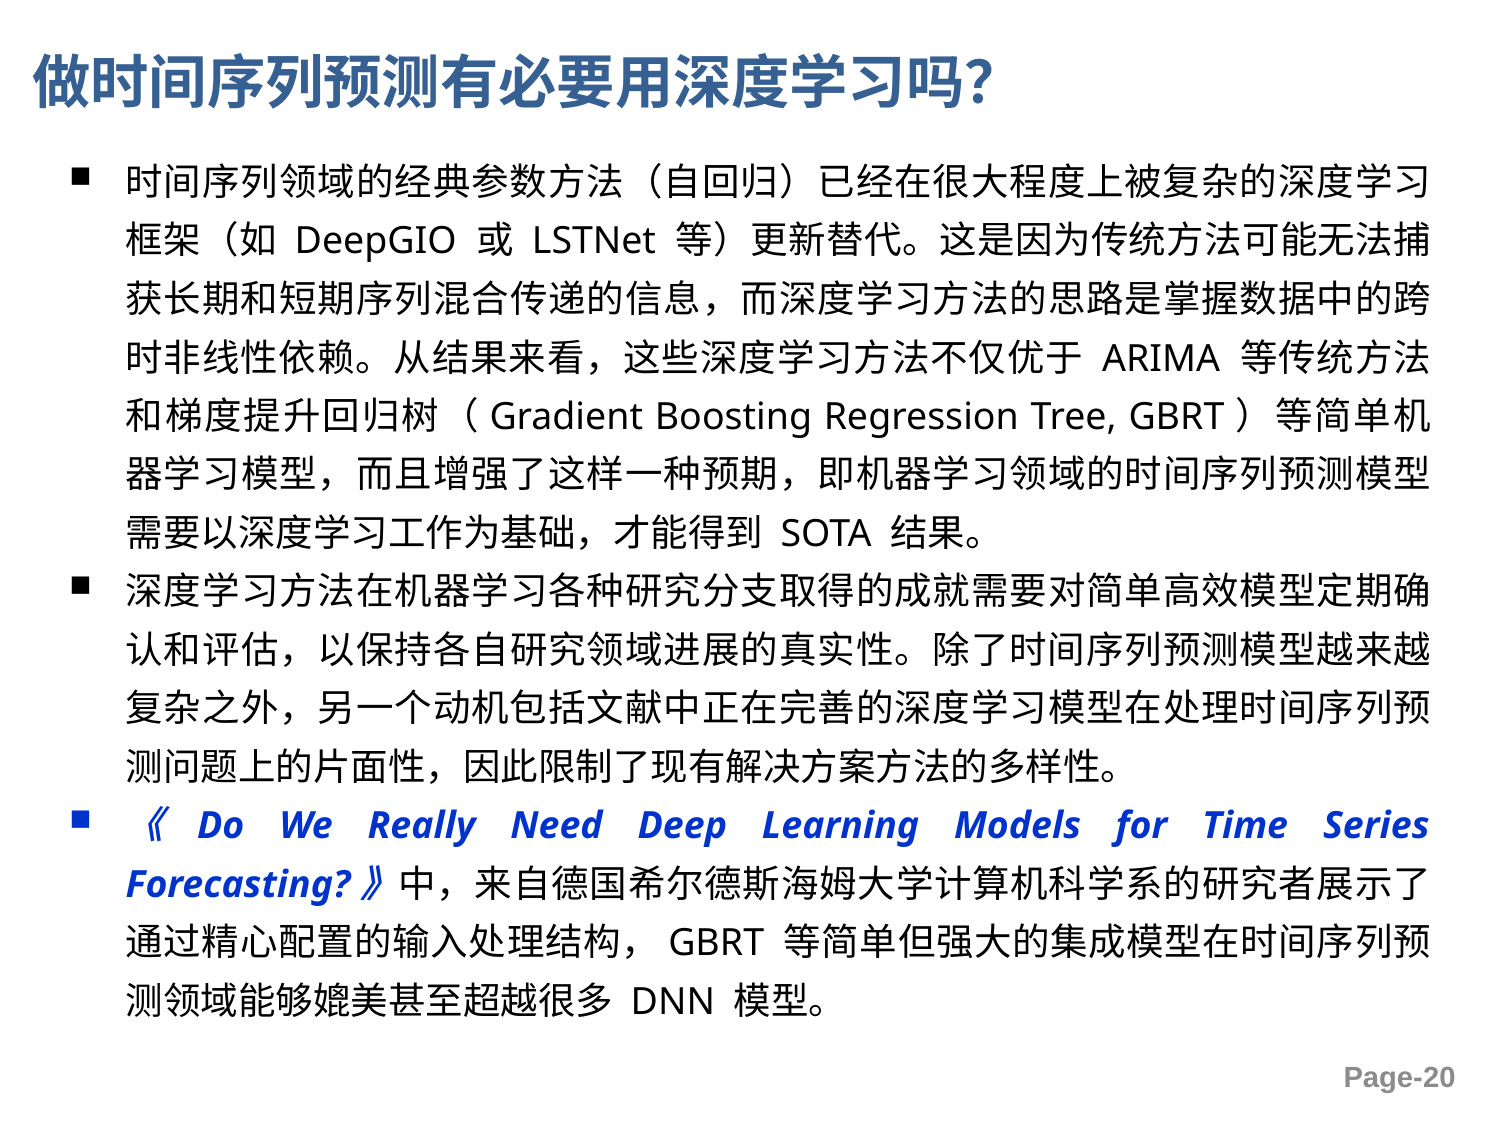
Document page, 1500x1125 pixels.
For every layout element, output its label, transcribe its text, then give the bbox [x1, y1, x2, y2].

title 做时间序列预测有必要用深度学习吗？ [17, 0, 1165, 124]
text_box 时间序列领域的经典参数方法（自回归）已经在很大程度上被复杂的深度学习框架（如 DeepGIO 或 LSTNet 等）更新替代。这是因为传统方法可能无法捕获长期和短期序列混合传递的信息，而深度学习方法的思路是掌握数据中的跨时非线性依赖。从结果来看，这些深度学习方法不仅优于 ARIMA 等传统方法和梯度提升回归树（Gradient Boosting Regression Tree, GBRT）等简单机器学习模型，而且增强了这样一种预期，即机器学习领域的时间序列预测模型需要以深度学习工作为基础，才能得到 SOTA 结果。 深度学习方法在机器学习各种研究分支取得的成就需要对简单高效模型定期确认和评估，以保持各自研究领域进展的真实性。除了时间序列预测模型越来越复杂之外，另一个动机包括文献中正在完善的深度学习模型在处理时间序列预测问题上的片面性，因此限制了现有解决方案方法的多样性。 《Do We Really Need Deep Learning Models for Time Series Forecasting?》中，来自德国希尔德斯海姆大学计算机科学系的研究者展示了通过精心配置的输入处理结构，GBRT 等简单但强大的集成模型在时间序列预测领域能够媲美甚至超越很多 DNN 模型。 [54, 137, 1446, 1029]
slide_number Page- [1120, 1045, 1471, 1106]
